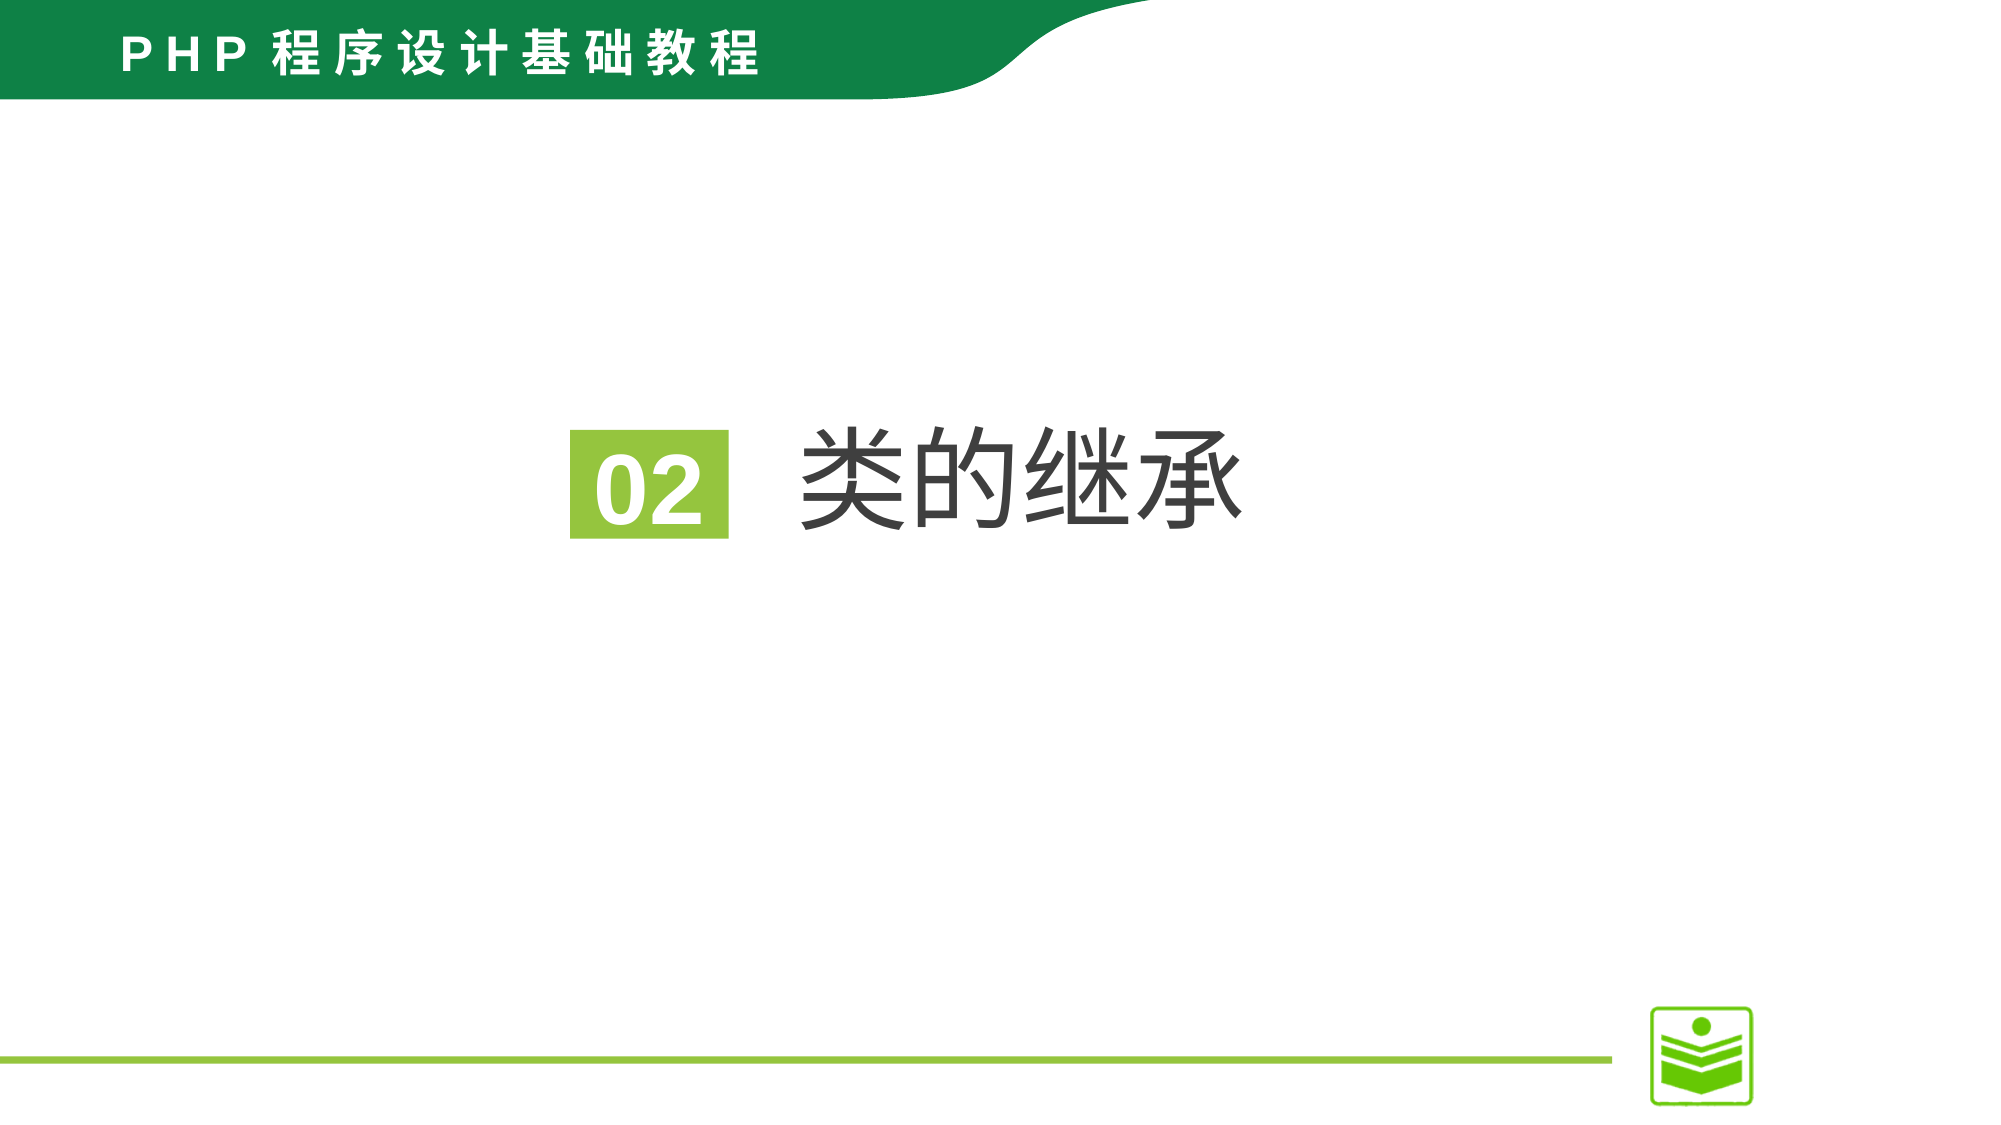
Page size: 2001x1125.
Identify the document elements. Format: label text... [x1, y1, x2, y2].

picture [1650, 1006, 1754, 1107]
text_box [0, 1056, 1613, 1064]
text_box [0, 0, 1150, 100]
text_box PHP程序设计基础教程 [105, 13, 775, 89]
text_box 类的继承 [781, 402, 1262, 552]
text_box 02 [570, 429, 729, 539]
